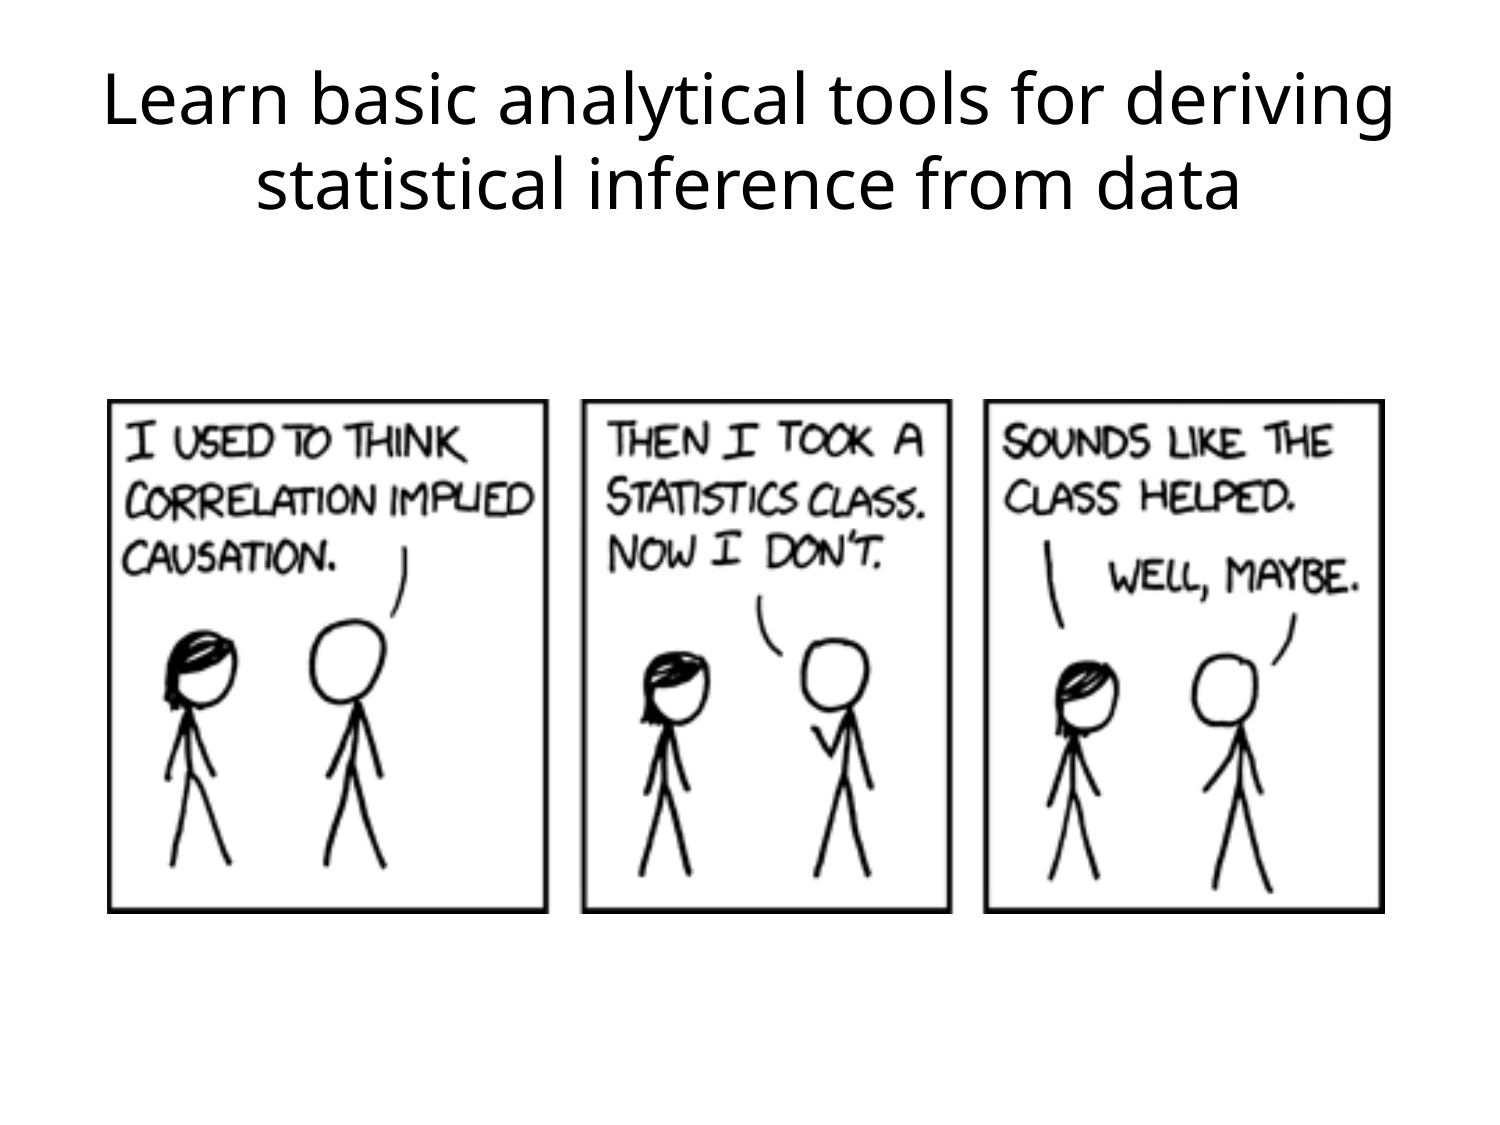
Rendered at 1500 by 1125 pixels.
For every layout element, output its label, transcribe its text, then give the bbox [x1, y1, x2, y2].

title Learn basic analytical tools for deriving statistical inference from data [75, 45, 1425, 233]
picture [107, 398, 1385, 914]
